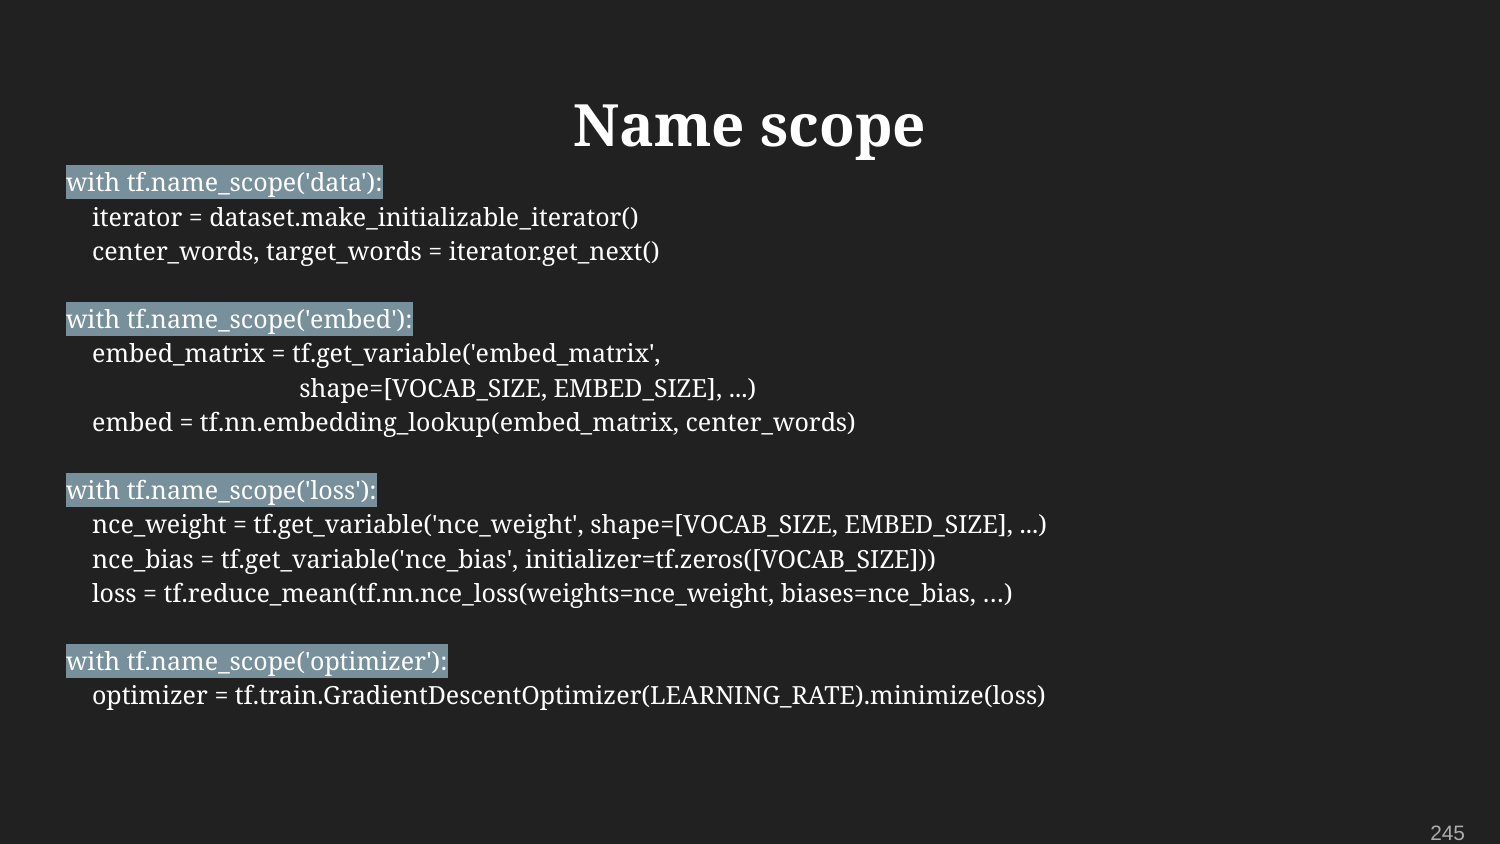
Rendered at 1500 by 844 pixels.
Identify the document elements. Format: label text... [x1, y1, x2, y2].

slide_number 245 [1389, 799, 1480, 844]
text_box with tf.name_scope('data'): iterator = dataset.make_initializable_iterator() center_words, target_words = iterator.get_next() with tf.name_scope('embed'): embed_matrix = tf.get_variable('embed_matrix', shape=[VOCAB_SIZE, EMBED_SIZE], ...) embed = tf.nn.embedding_lookup(embed_matrix, center_words) with tf.name_scope('loss'): nce_weight = tf.get_variable('nce_weight', shape=[VOCAB_SIZE, EMBED_SIZE], ...) nce_bias = tf.get_variable('nce_bias', initializer=tf.zeros([VOCAB_SIZE])) loss = tf.reduce_mean(tf.nn.nce_loss(weights=nce_weight, biases=nce_bias, …) with tf.name_scope('optimizer'): optimizer = tf.train.GradientDescentOptimizer(LEARNING_RATE).minimize(loss) [51, 147, 1449, 834]
title Name scope [51, 72, 1449, 147]
